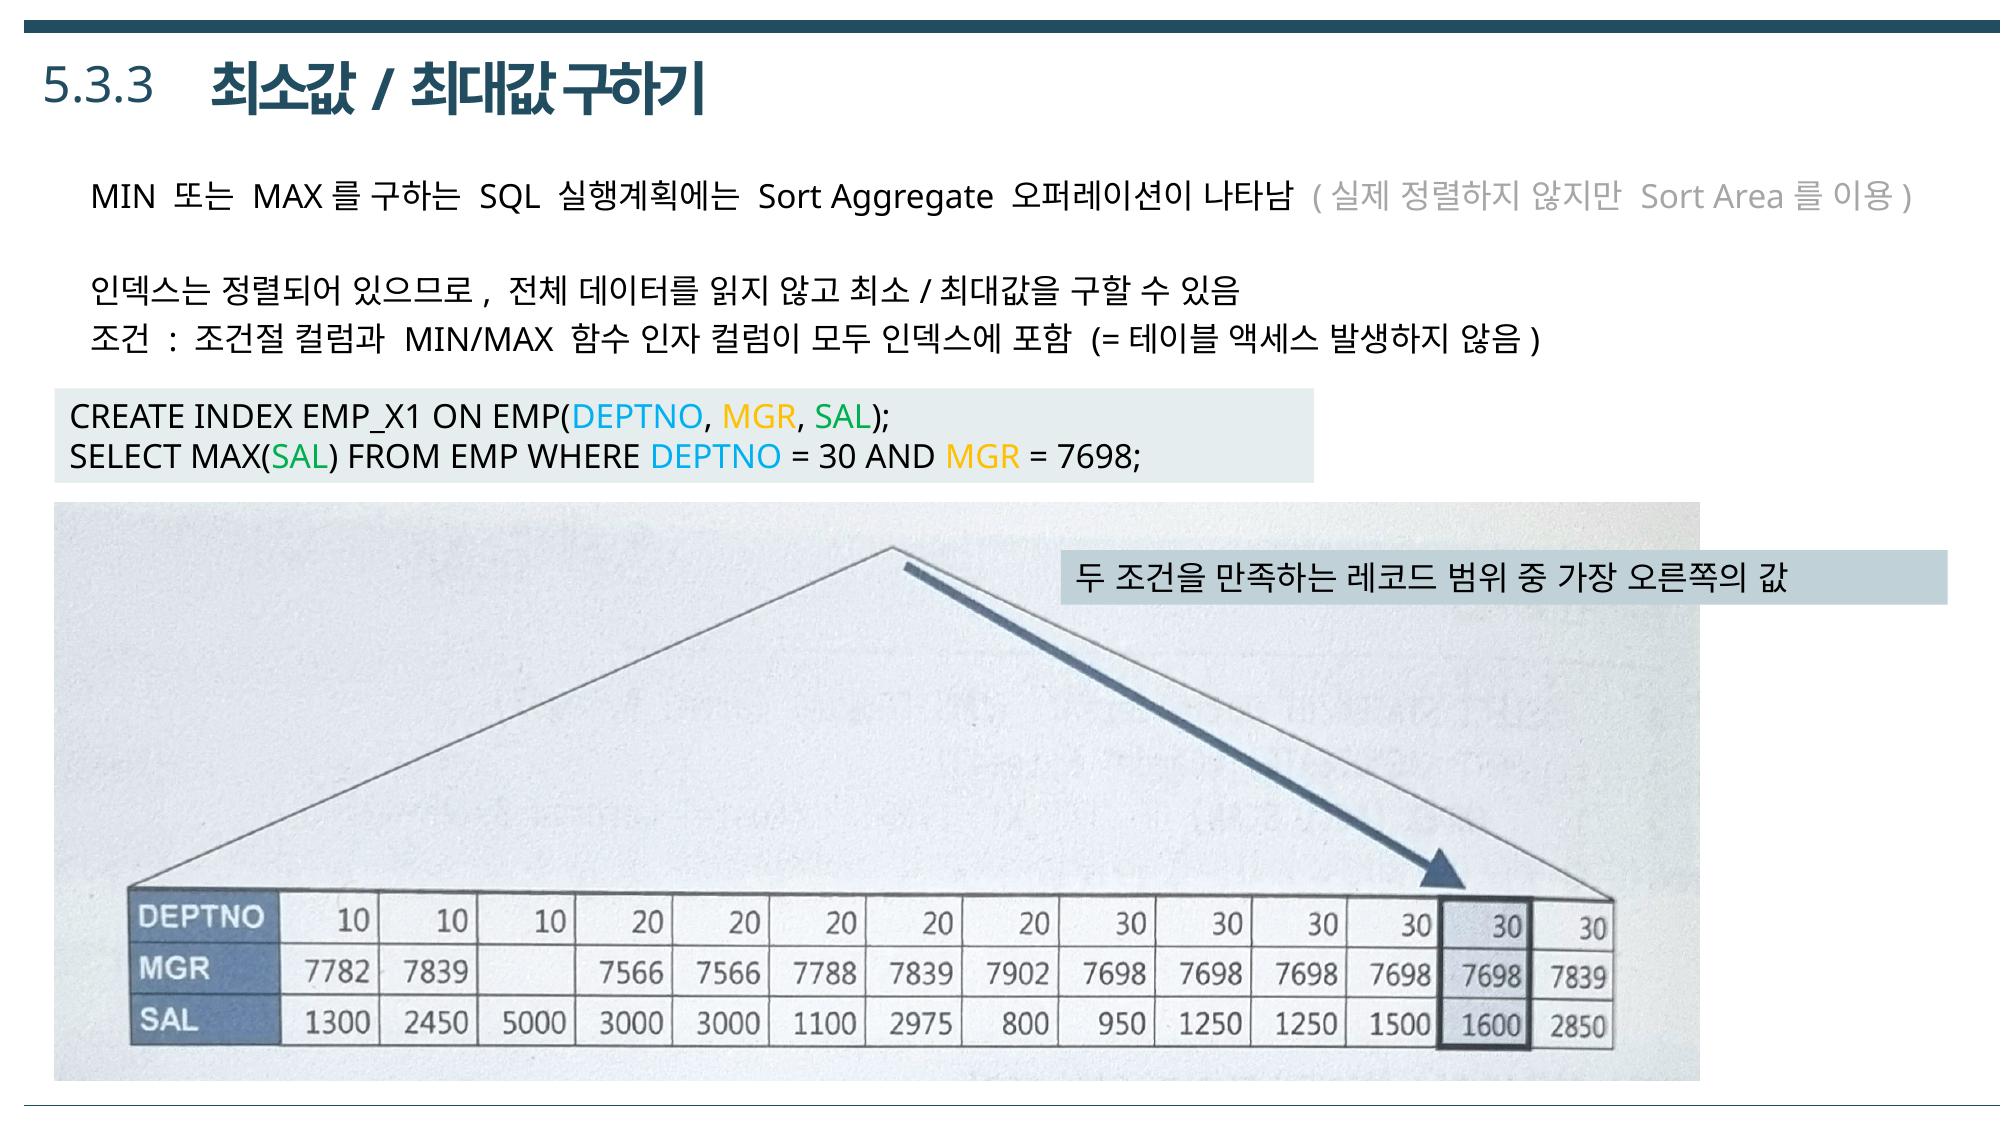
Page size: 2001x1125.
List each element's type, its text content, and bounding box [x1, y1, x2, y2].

picture [54, 502, 1700, 1081]
text_box 두 조건을 만족하는 레코드 범위 중 가장 오른쪽의 값 [1700, 550, 1948, 605]
text_box 최소값/최대값 구하기 [194, 44, 725, 130]
text_box 5.3.3 [27, 44, 170, 120]
text_box CREATE INDEX EMP_X1 ON EMP(DEPTNO, MGR, SAL); SELECT MAX(SAL) FROM EMP WHERE DEPTNO = 30 AND MGR = 7698; [54, 388, 1315, 483]
text_box MIN 또는 MAX를 구하는 SQL 실행계획에는 Sort Aggregate 오퍼레이션이 나타남 (실제 정렬하지 않지만 Sort Area를 이용) 인덱스는 정렬되어 있으므로, 전체 데이터를 읽지 않고 최소/최대값을 구할 수 있음 조건 : 조건절 컬럼과 MIN/MAX 함수 인자 컬럼이 모두 인덱스에 포함 (=테이블 액세스 발생하지 않음) [75, 159, 1927, 414]
